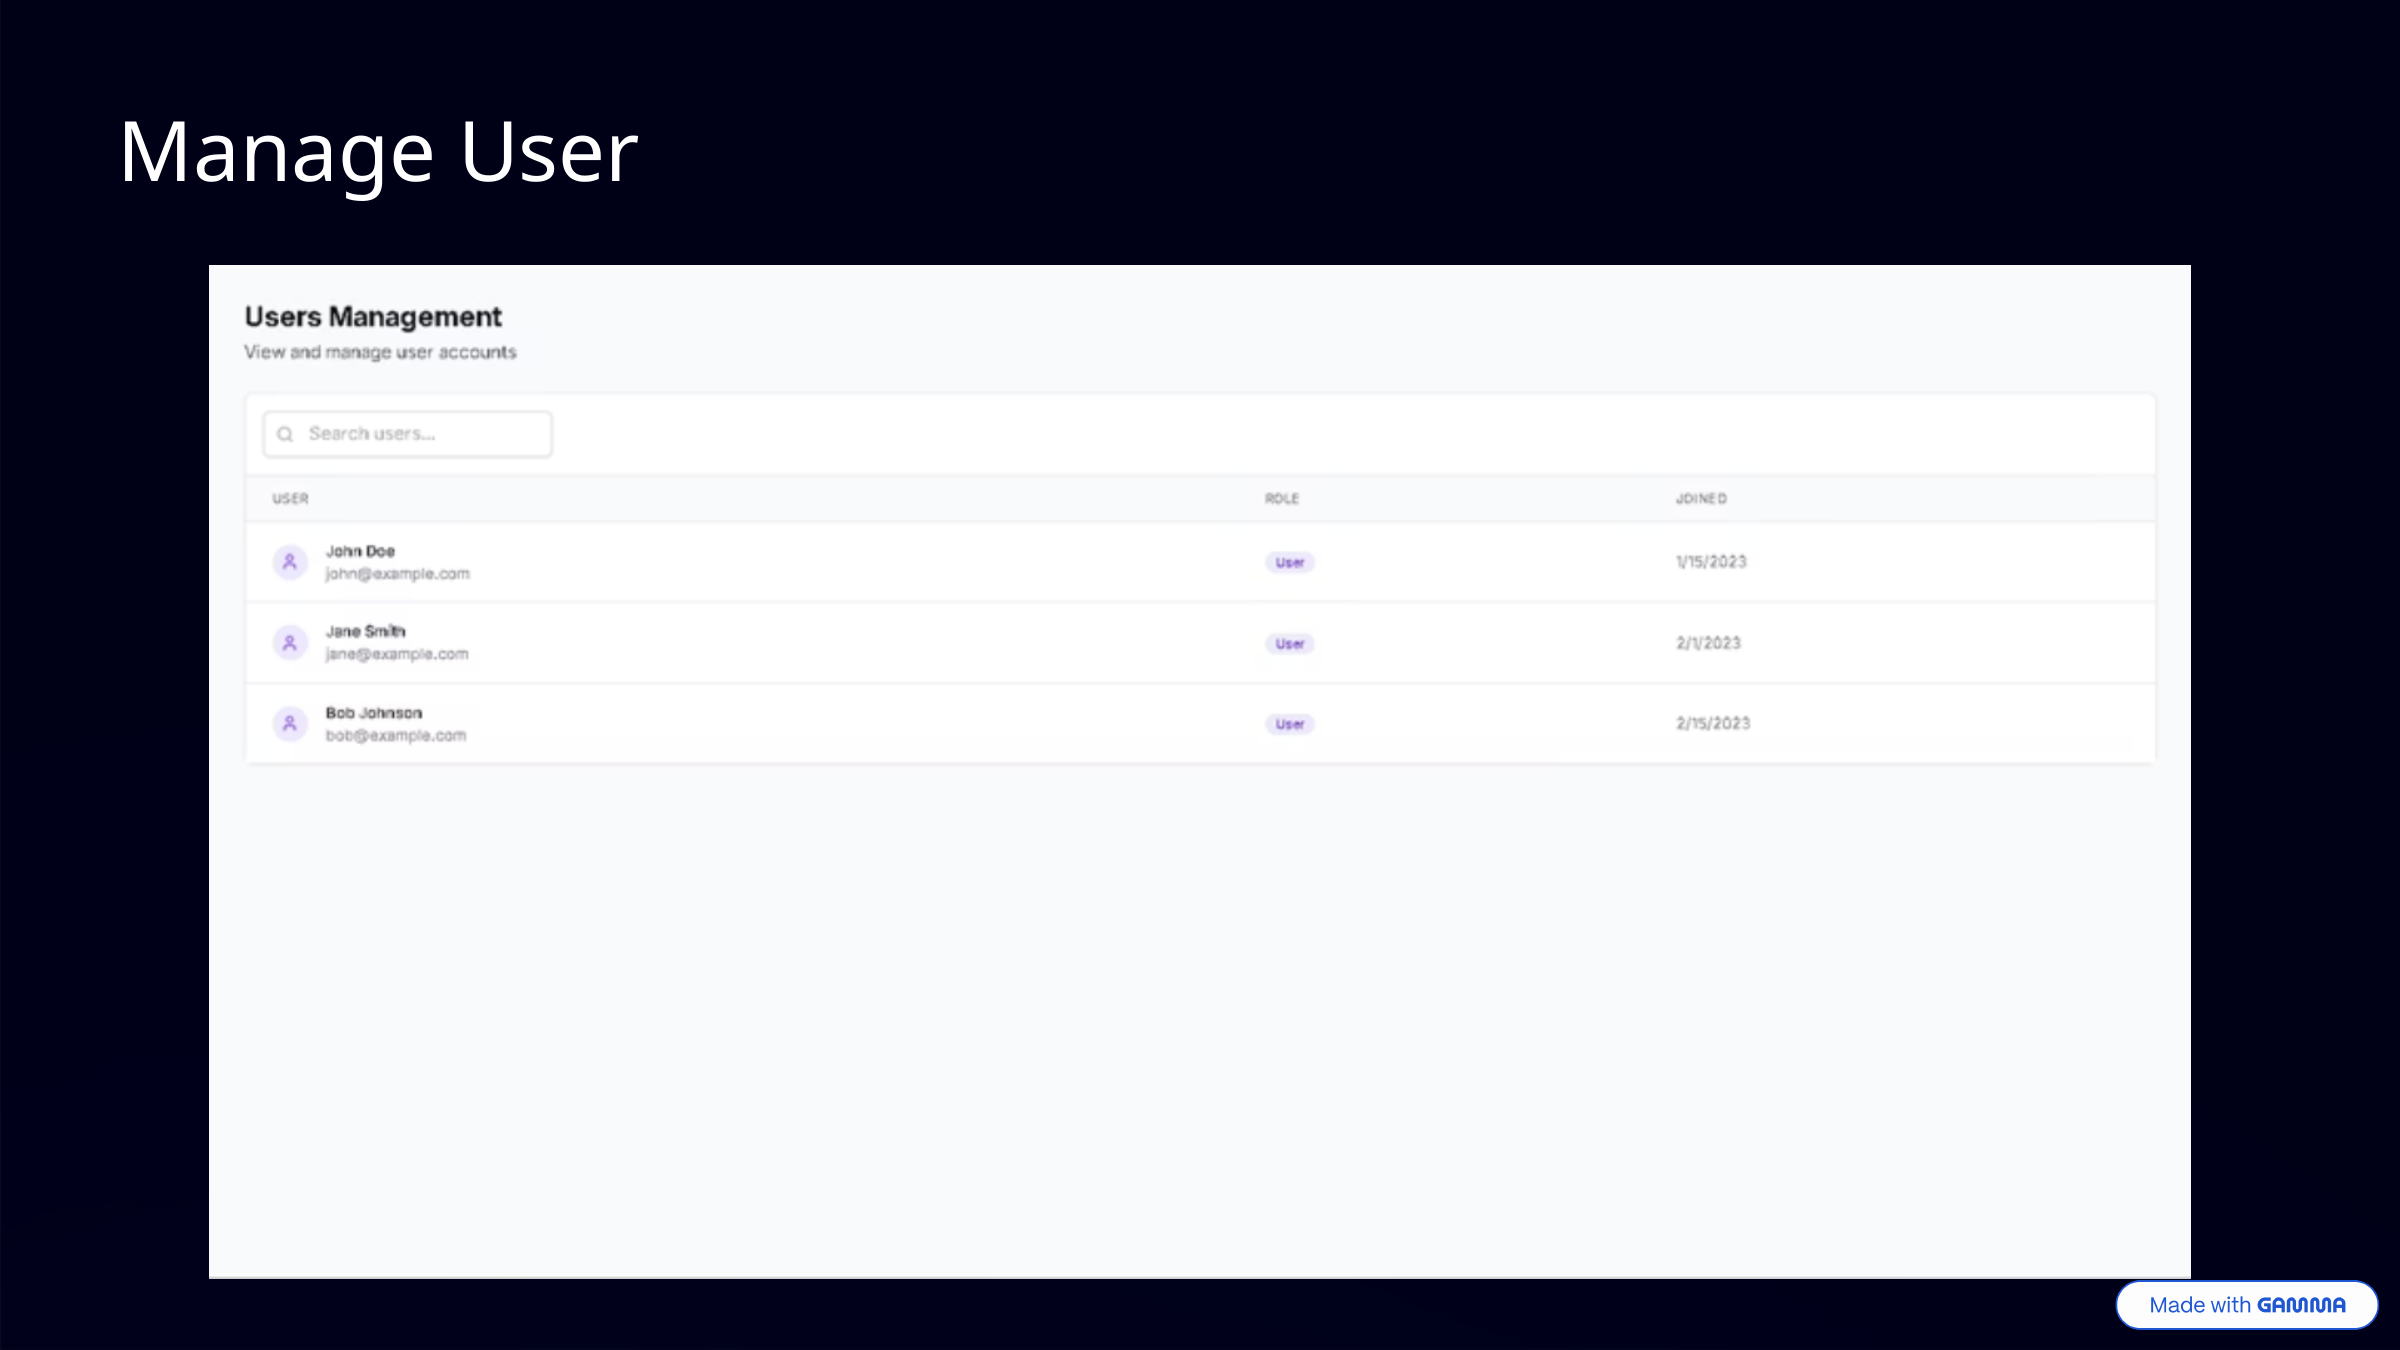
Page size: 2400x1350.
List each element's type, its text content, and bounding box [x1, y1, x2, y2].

text_box Manage User [117, 92, 961, 198]
picture [209, 265, 2389, 1339]
